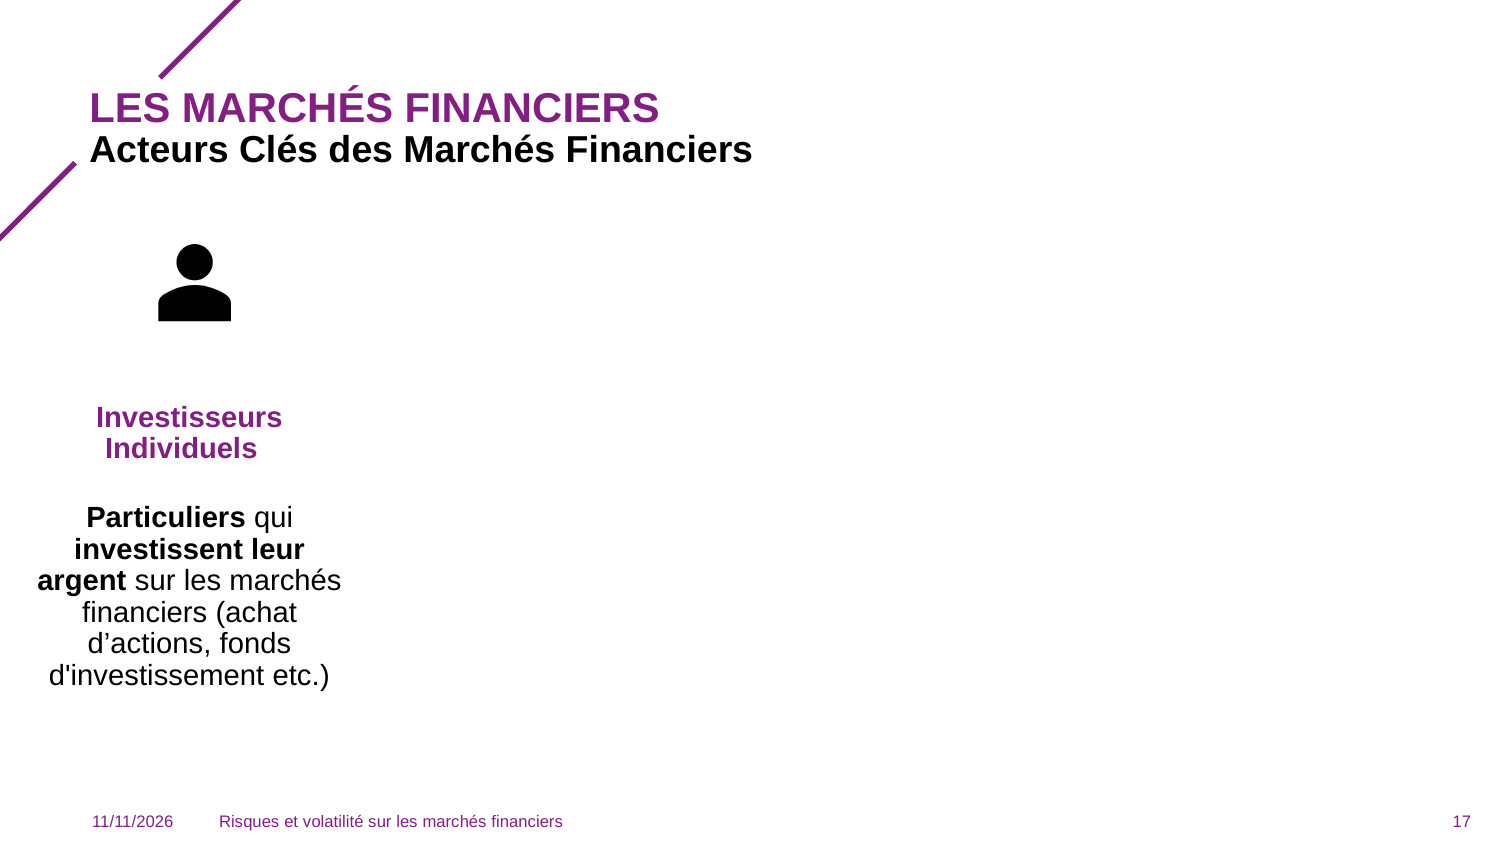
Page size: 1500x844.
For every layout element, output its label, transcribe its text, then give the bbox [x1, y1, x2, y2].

list Acteurs Clés des Marchés Financiers [74, 132, 1385, 220]
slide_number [77, 797, 205, 844]
title Les marchés financiers [74, 86, 1385, 132]
slide_number 17 [1387, 797, 1487, 844]
picture [140, 228, 249, 337]
footer Risques et volatilité sur les marchés financiers [205, 797, 1385, 844]
list Investisseurs Individuels Particuliers qui investissent leur argent sur les marchés financiers (achat d’actions, fonds d'investissement etc.) [14, 336, 365, 757]
